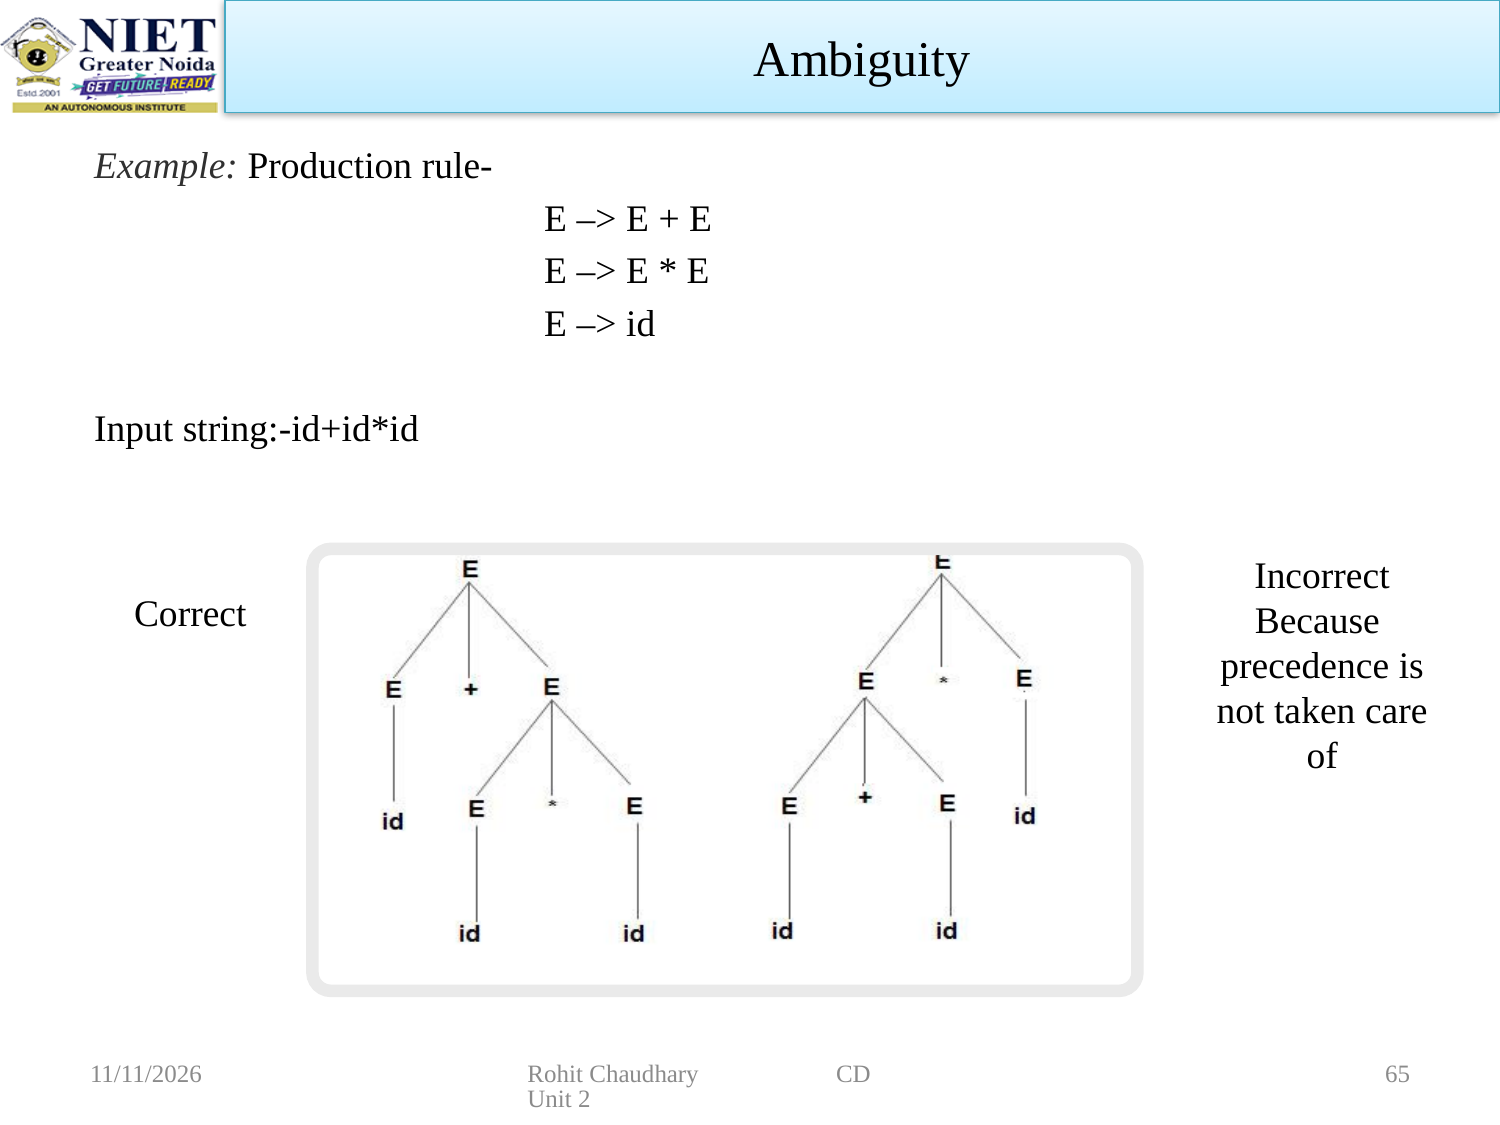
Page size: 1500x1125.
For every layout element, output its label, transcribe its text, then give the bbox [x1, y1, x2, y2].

picture [0, 16, 218, 113]
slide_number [75, 1042, 425, 1103]
footer Rohit Chaudhary CD Unit 2 [512, 1042, 988, 1103]
picture [312, 548, 1138, 992]
text_box Ambiguity [224, 0, 1500, 113]
list Example: Production rule- E –> E + E E –> E * E E –> id Input string:-id+id*id [79, 134, 1430, 964]
text_box Incorrect Because precedence is not taken care of [1190, 543, 1454, 784]
slide_number 65 [1074, 1042, 1425, 1103]
text_box Correct [119, 581, 262, 642]
